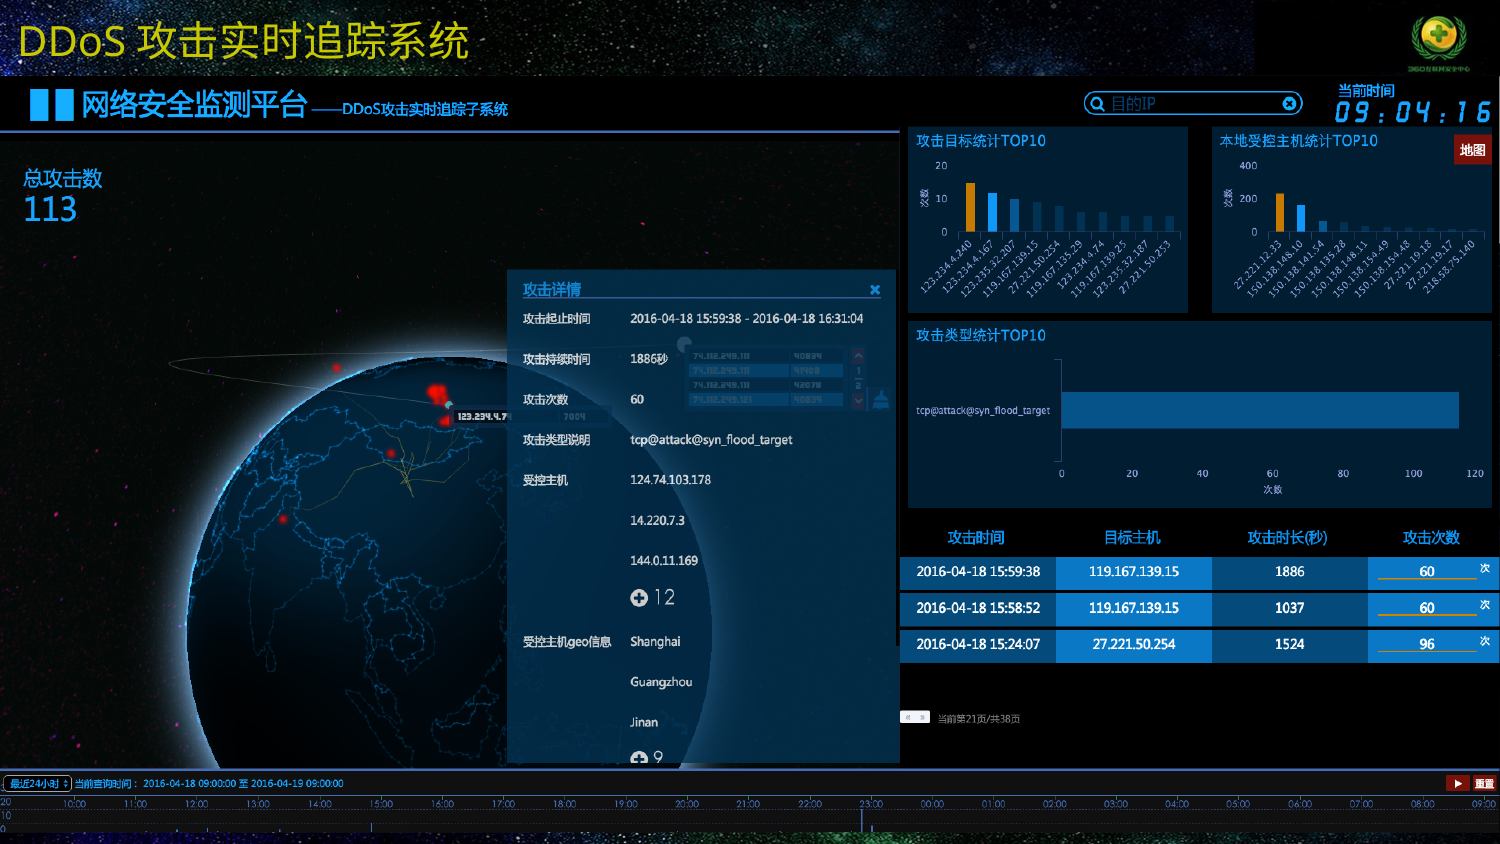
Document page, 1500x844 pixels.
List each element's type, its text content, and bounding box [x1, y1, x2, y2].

picture [0, 0, 1500, 844]
title DDoS攻击实时追踪系统 [2, 3, 1393, 74]
